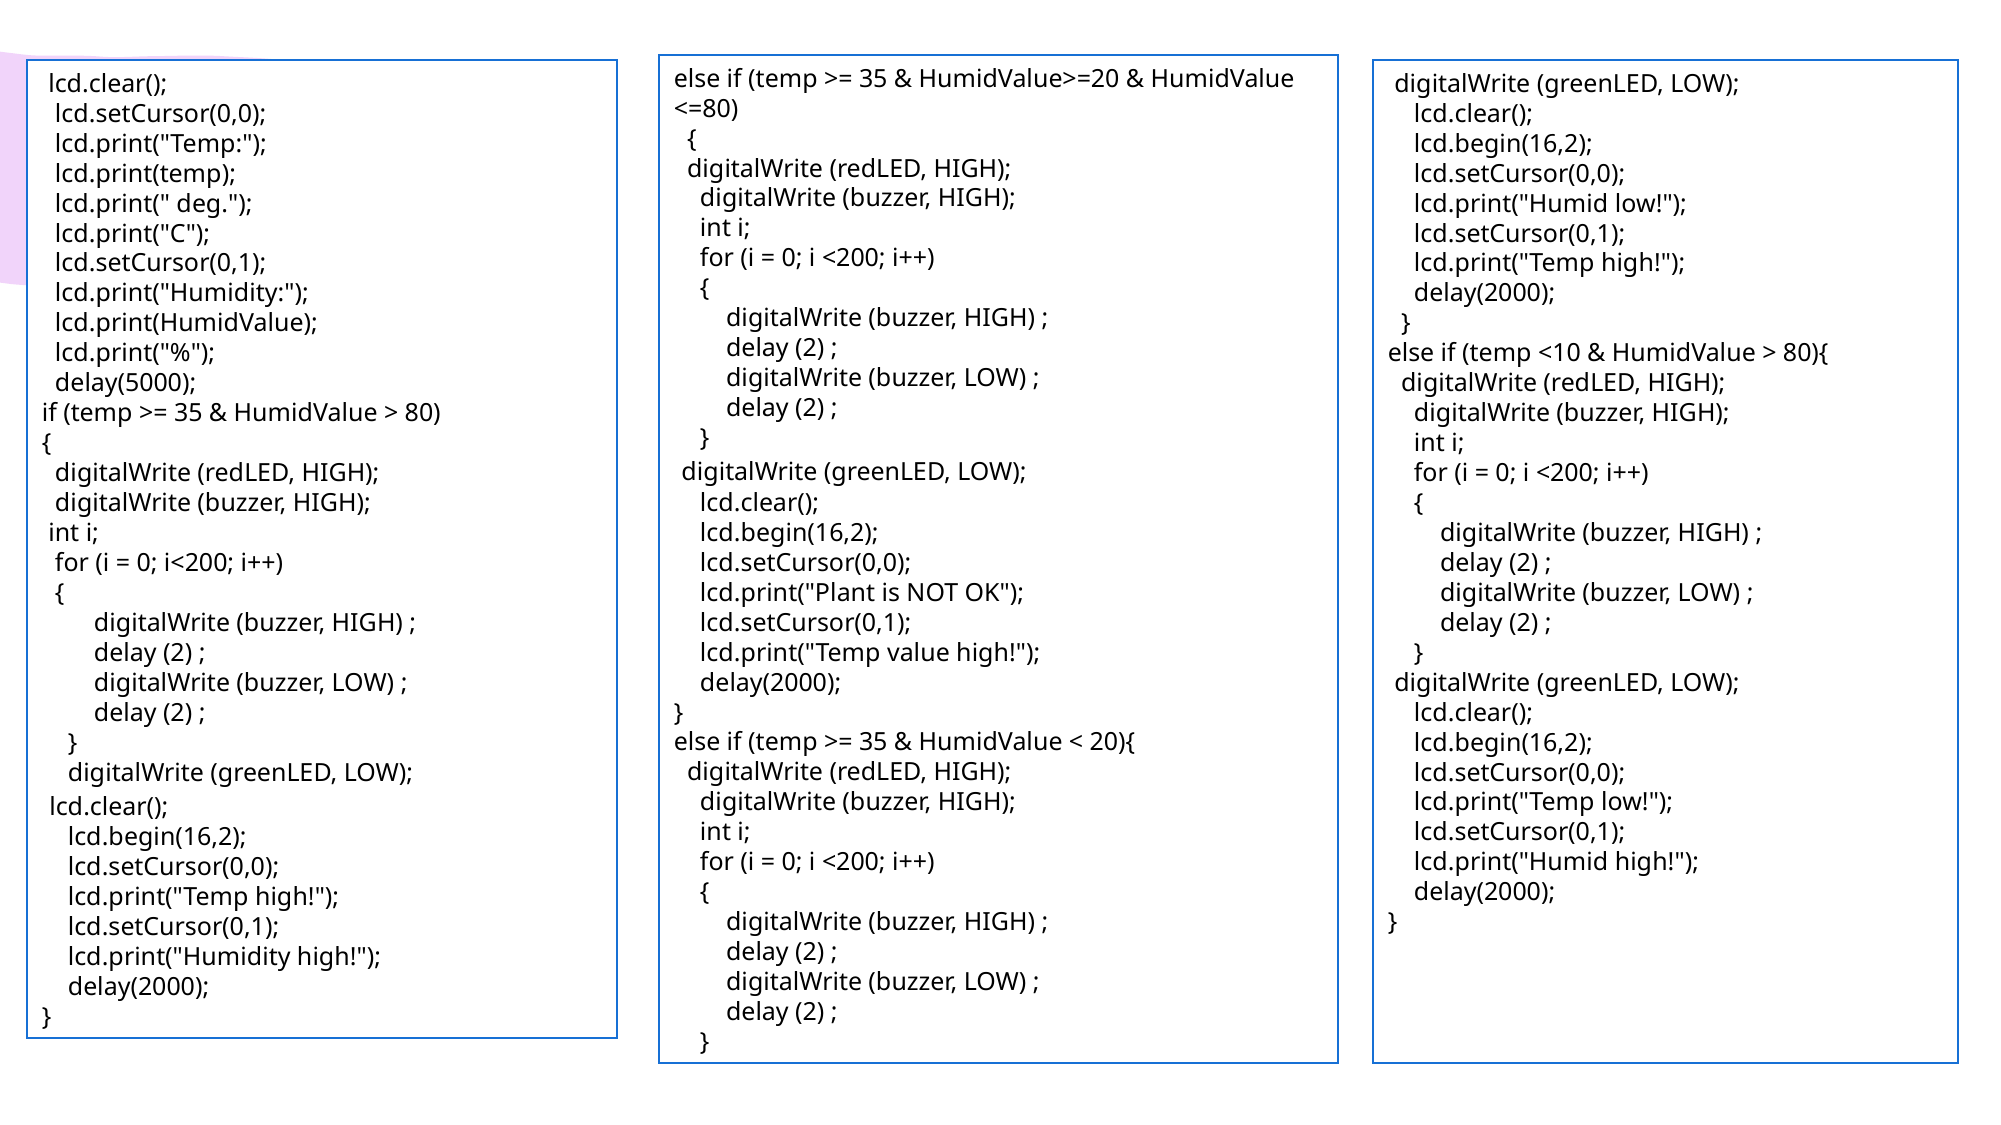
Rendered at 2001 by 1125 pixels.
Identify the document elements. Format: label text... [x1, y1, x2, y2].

text_box lcd.clear(); lcd.setCursor(0,0); lcd.print("Temp:"); lcd.print(temp); lcd.print(" deg."); lcd.print("C"); lcd.setCursor(0,1); lcd.print("Humidity:"); lcd.print(HumidValue); lcd.print("%"); delay(5000); if (temp >= 35 & HumidValue > 80) { digitalWrite (redLED, HIGH); digitalWrite (buzzer, HIGH); int i; for (i = 0; i<200; i++) { digitalWrite (buzzer, HIGH) ; delay (2) ; digitalWrite (buzzer, LOW) ; delay (2) ; } digitalWrite (greenLED, LOW); lcd.clear(); lcd.begin(16,2); lcd.setCursor(0,0); lcd.print("Temp high!"); lcd.setCursor(0,1); lcd.print("Humidity high!"); delay(2000); } [26, 59, 618, 1039]
text_box else if (temp >= 35 & HumidValue>=20 & HumidValue <=80) { digitalWrite (redLED, HIGH); digitalWrite (buzzer, HIGH); int i; for (i = 0; i <200; i++) { digitalWrite (buzzer, HIGH) ; delay (2) ; digitalWrite (buzzer, LOW) ; delay (2) ; } digitalWrite (greenLED, LOW); lcd.clear(); lcd.begin(16,2); lcd.setCursor(0,0); lcd.print("Plant is NOT OK"); lcd.setCursor(0,1); lcd.print("Temp value high!"); delay(2000); } else if (temp >= 35 & HumidValue < 20){ digitalWrite (redLED, HIGH); digitalWrite (buzzer, HIGH); int i; for (i = 0; i <200; i++) { digitalWrite (buzzer, HIGH) ; delay (2) ; digitalWrite (buzzer, LOW) ; delay (2) ; } [658, 54, 1339, 1064]
text_box digitalWrite (greenLED, LOW); lcd.clear(); lcd.begin(16,2); lcd.setCursor(0,0); lcd.print("Humid low!"); lcd.setCursor(0,1); lcd.print("Temp high!"); delay(2000); } else if (temp <10 & HumidValue > 80){ digitalWrite (redLED, HIGH); digitalWrite (buzzer, HIGH); int i; for (i = 0; i <200; i++) { digitalWrite (buzzer, HIGH) ; delay (2) ; digitalWrite (buzzer, LOW) ; delay (2) ; } digitalWrite (greenLED, LOW); lcd.clear(); lcd.begin(16,2); lcd.setCursor(0,0); lcd.print("Temp low!"); lcd.setCursor(0,1); lcd.print("Humid high!"); delay(2000); } [1372, 59, 1959, 1064]
